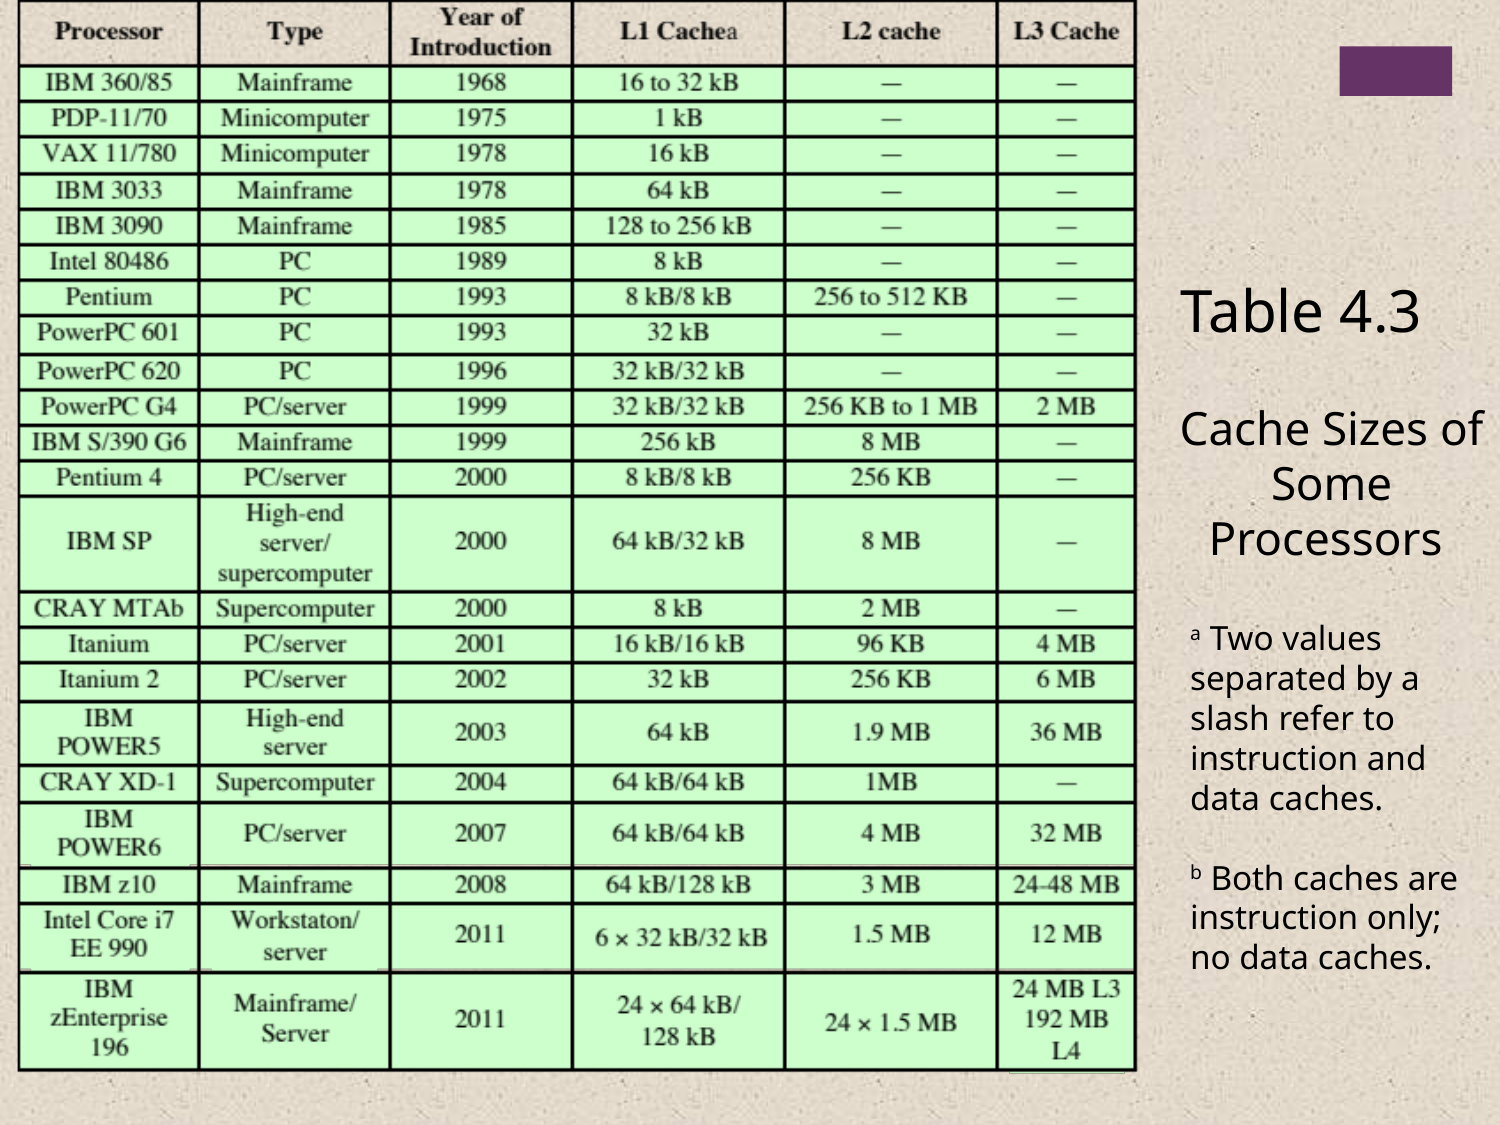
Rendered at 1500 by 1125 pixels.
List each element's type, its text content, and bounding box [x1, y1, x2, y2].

footer [5, 1067, 1010, 1125]
title Table 4.3 Cache Sizes of Some Processors [1163, 267, 1500, 680]
picture [0, 0, 1500, 1125]
text_box a Two values separated by a slash refer to instruction and data caches. b Both caches are instruction only; no data caches. [1175, 609, 1500, 984]
